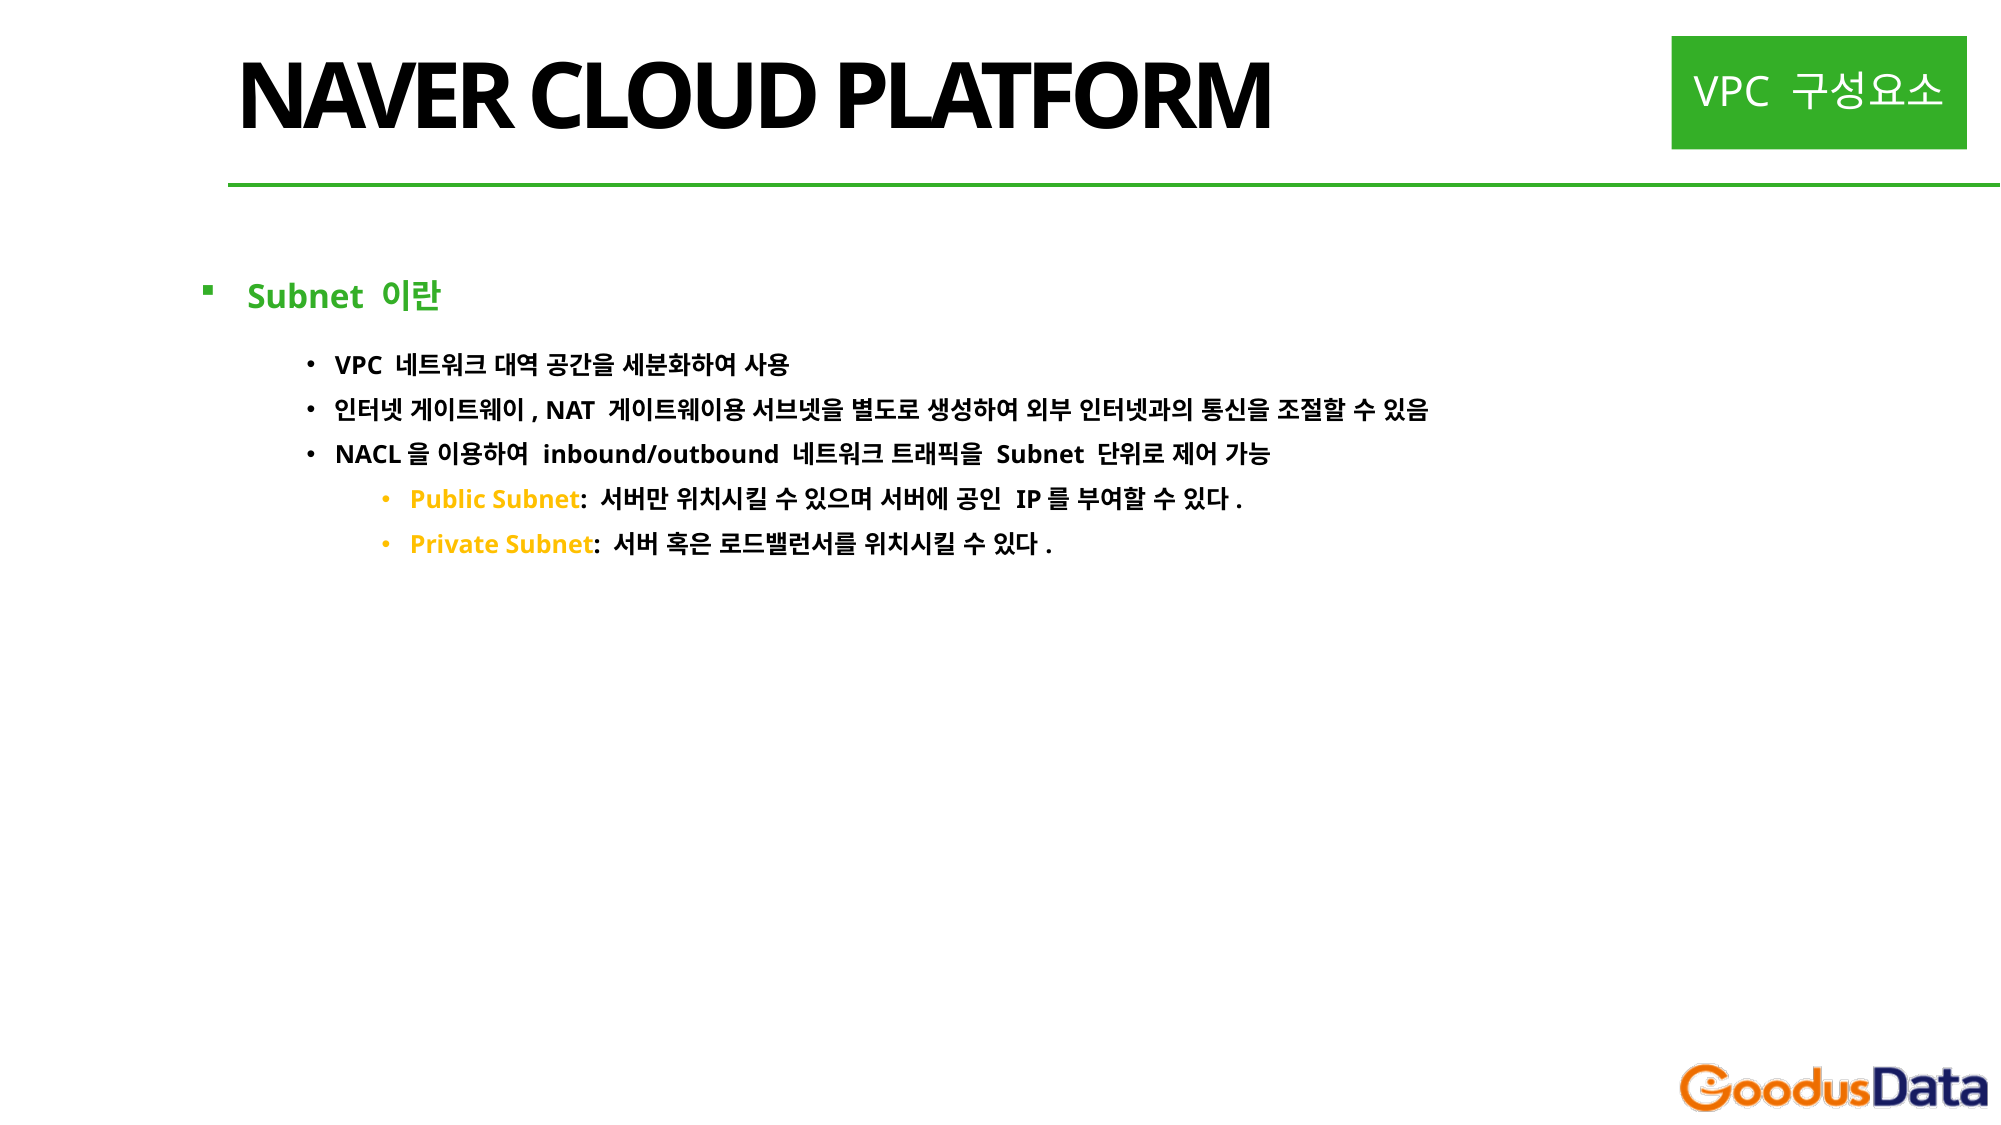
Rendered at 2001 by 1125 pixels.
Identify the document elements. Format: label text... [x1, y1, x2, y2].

text_box [1671, 35, 1968, 150]
text_box NAVER CLOUD PLATFORM [220, 29, 1311, 155]
text_box Subnet 이란 [185, 267, 742, 323]
picture [1671, 1048, 2000, 1125]
text_box VPC 네트워크 대역 공간을 세분화하여 사용 인터넷 게이트웨이, NAT 게이트웨이용 서브넷을 별도로 생성하여 외부 인터넷과의 통신을 조절할 수 있음 NACL을 이용하여 inbound/outbound 네트워크 트래픽을 Subnet 단위로 제어 가능 Public Subnet: 서버만 위치시킬 수 있으며 서버에 공인 IP를 부여할 수 있다. Private Subnet: 서버 혹은 로드밸런서를 위치시킬 수 있다. [216, 326, 1446, 567]
text_box VPC 구성요소 [1678, 57, 1960, 123]
